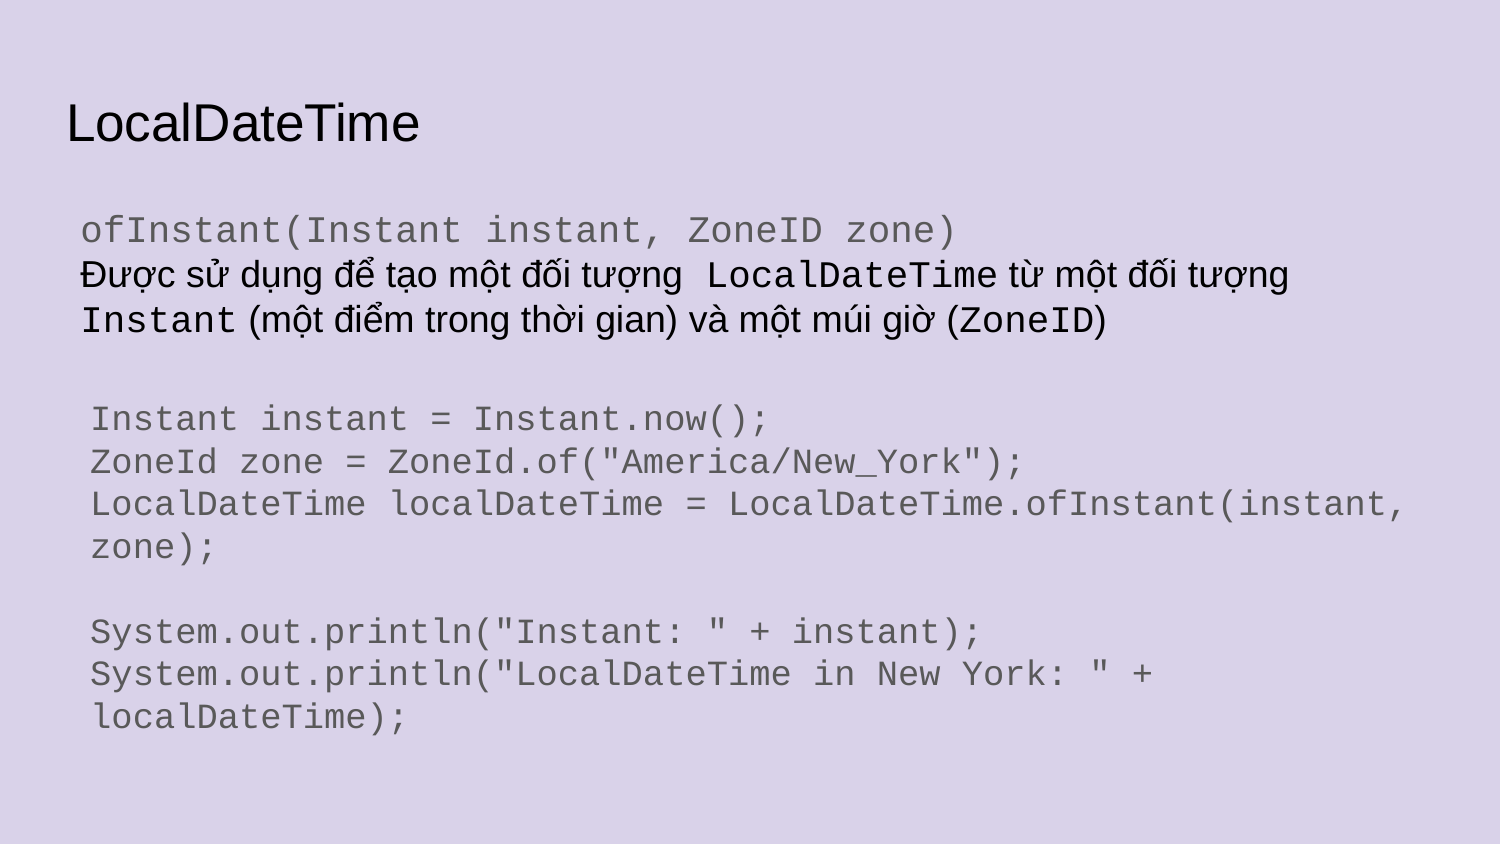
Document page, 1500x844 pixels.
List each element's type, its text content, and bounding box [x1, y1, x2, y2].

text_box ofInstant(Instant instant, ZoneID zone) Được sử dụng để tạo một đối tượng LocalDateTime từ một đối tượng Instant (một điểm trong thời gian) và một múi giờ (ZoneID) [65, 190, 1449, 356]
title LocalDateTime [51, 72, 1449, 167]
text_box Instant instant = Instant.now(); ZoneId zone = ZoneId.of("America/New_York"); LocalDateTime localDateTime = LocalDateTime.ofInstant(instant, zone); System.out.println("Instant: " + instant); System.out.println("LocalDateTime in New York: " + localDateTime); [75, 380, 1449, 751]
